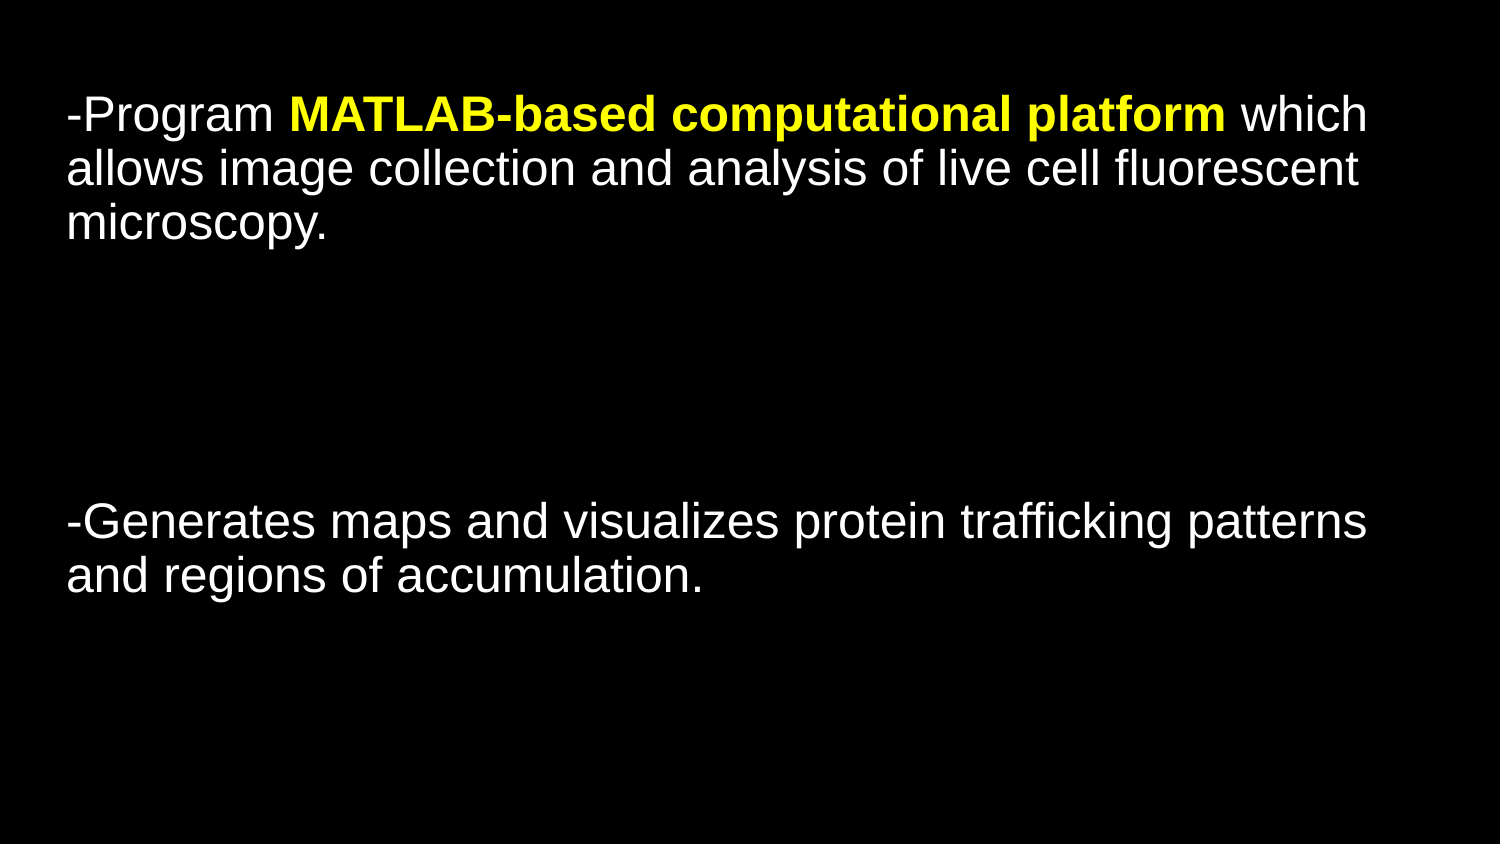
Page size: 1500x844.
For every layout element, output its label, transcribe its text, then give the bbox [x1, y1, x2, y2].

subtitle -Program MATLAB-based computational platform which allows image collection and analysis of live cell fluorescent microscopy. -Generates maps and visualizes protein trafficking patterns and regions of accumulation. •Key point: in order to advance research In other fields such as the natural sciences, heavy computation is needed. [51, 7, 1449, 828]
